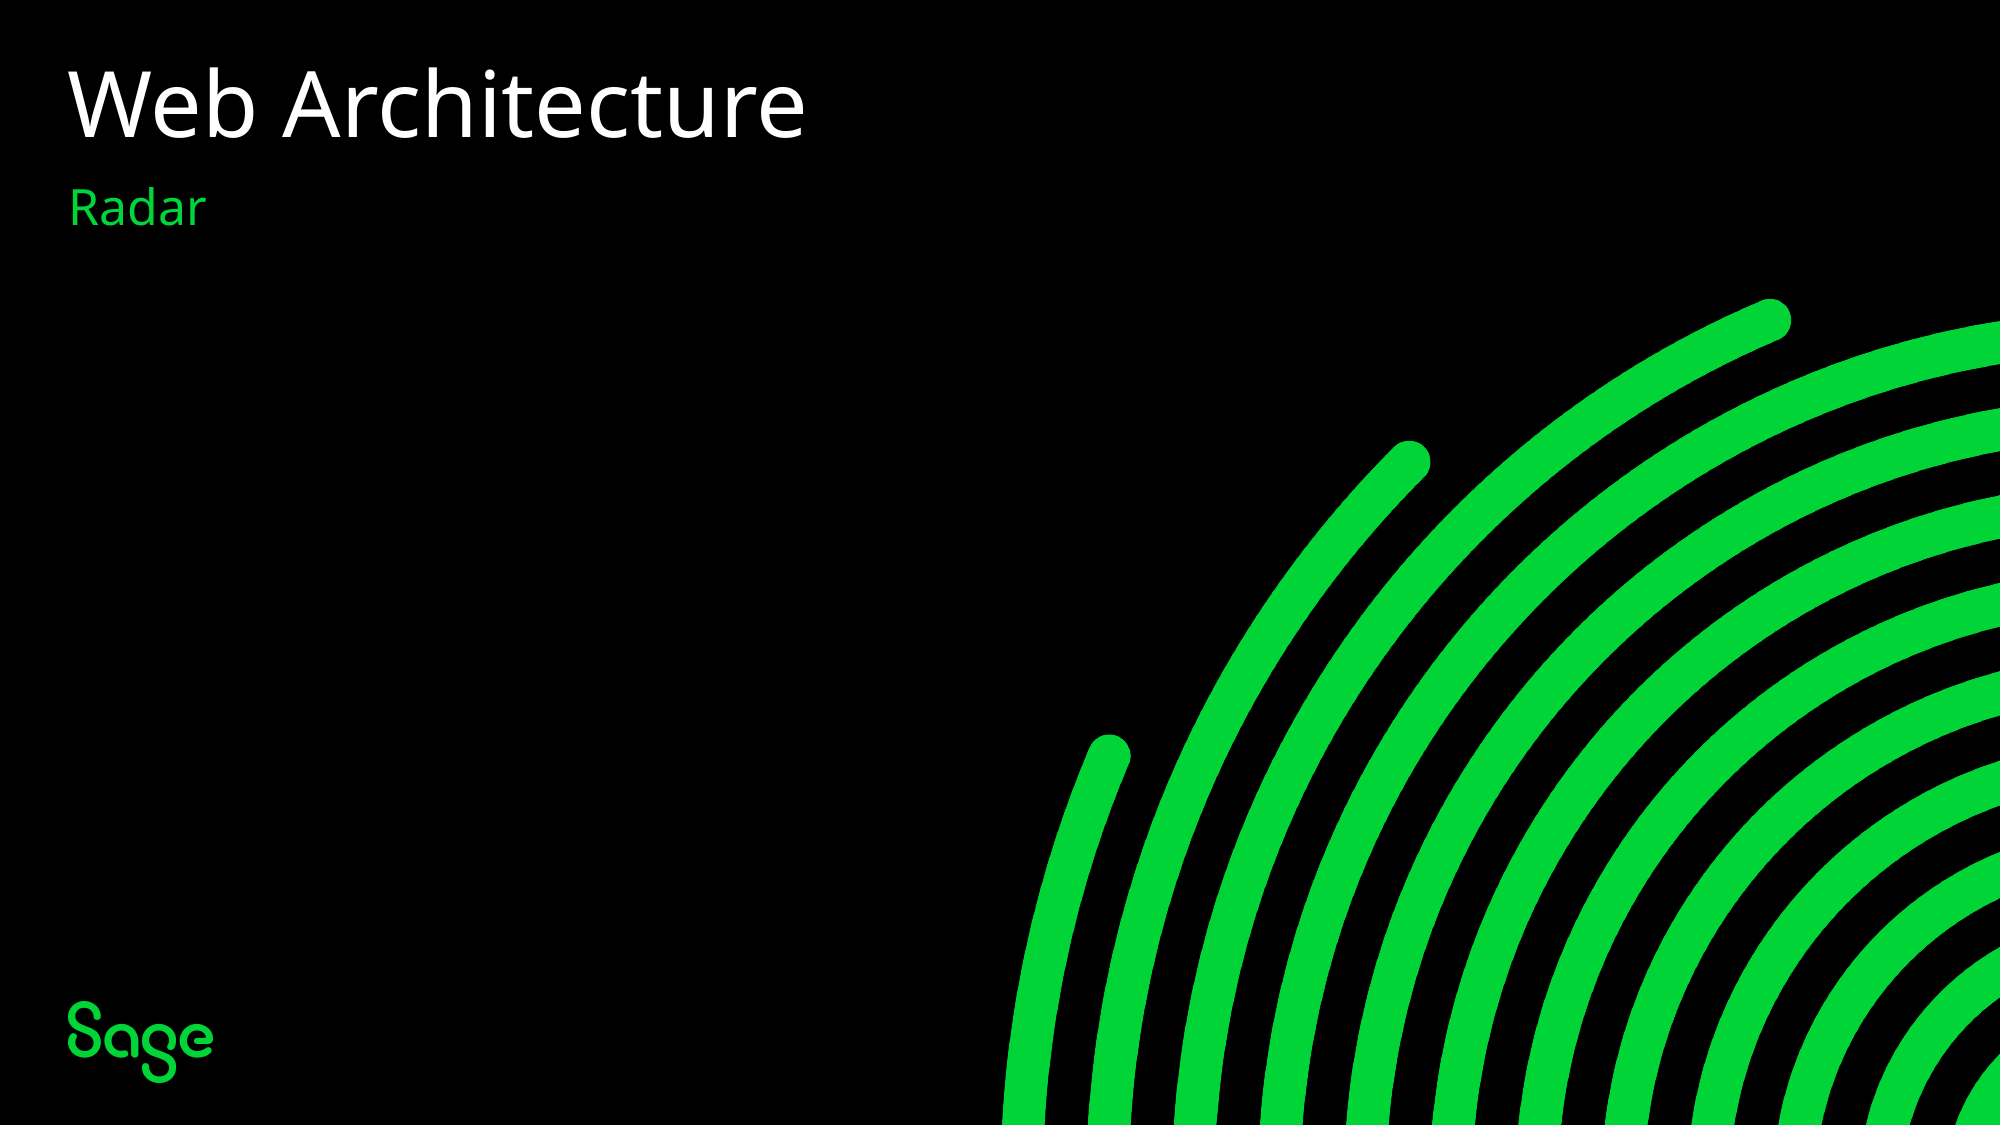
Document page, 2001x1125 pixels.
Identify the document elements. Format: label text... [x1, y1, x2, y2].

text_box Radar [68, 167, 696, 372]
picture [898, 258, 2000, 1125]
picture [68, 1001, 213, 1083]
text_box Web Architecture [67, 58, 975, 156]
